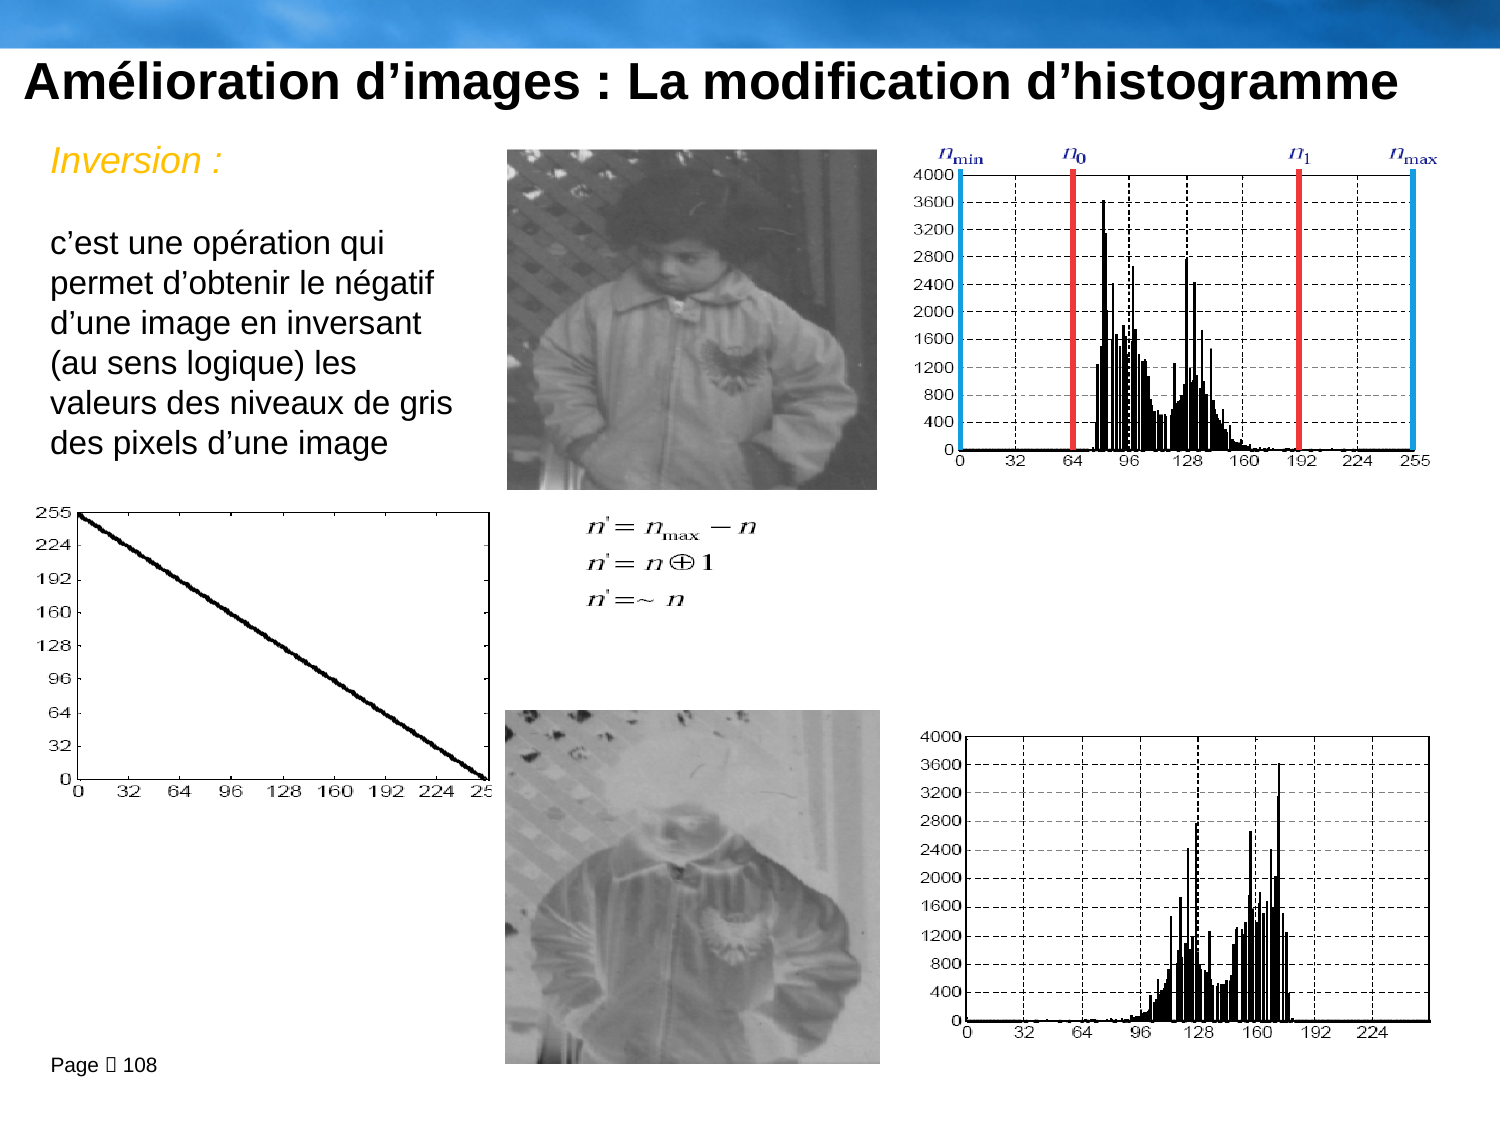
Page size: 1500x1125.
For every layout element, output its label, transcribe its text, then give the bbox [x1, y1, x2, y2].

title Amélioration d’images : La modification d’histogramme [23, 46, 1442, 130]
text_box Inversion : c’est une opération qui permet d’obtenir le négatif d’une image en inversant (au sens logique) les valeurs des niveaux de gris des pixels d’une image [35, 128, 493, 469]
picture [0, 0, 1500, 1125]
